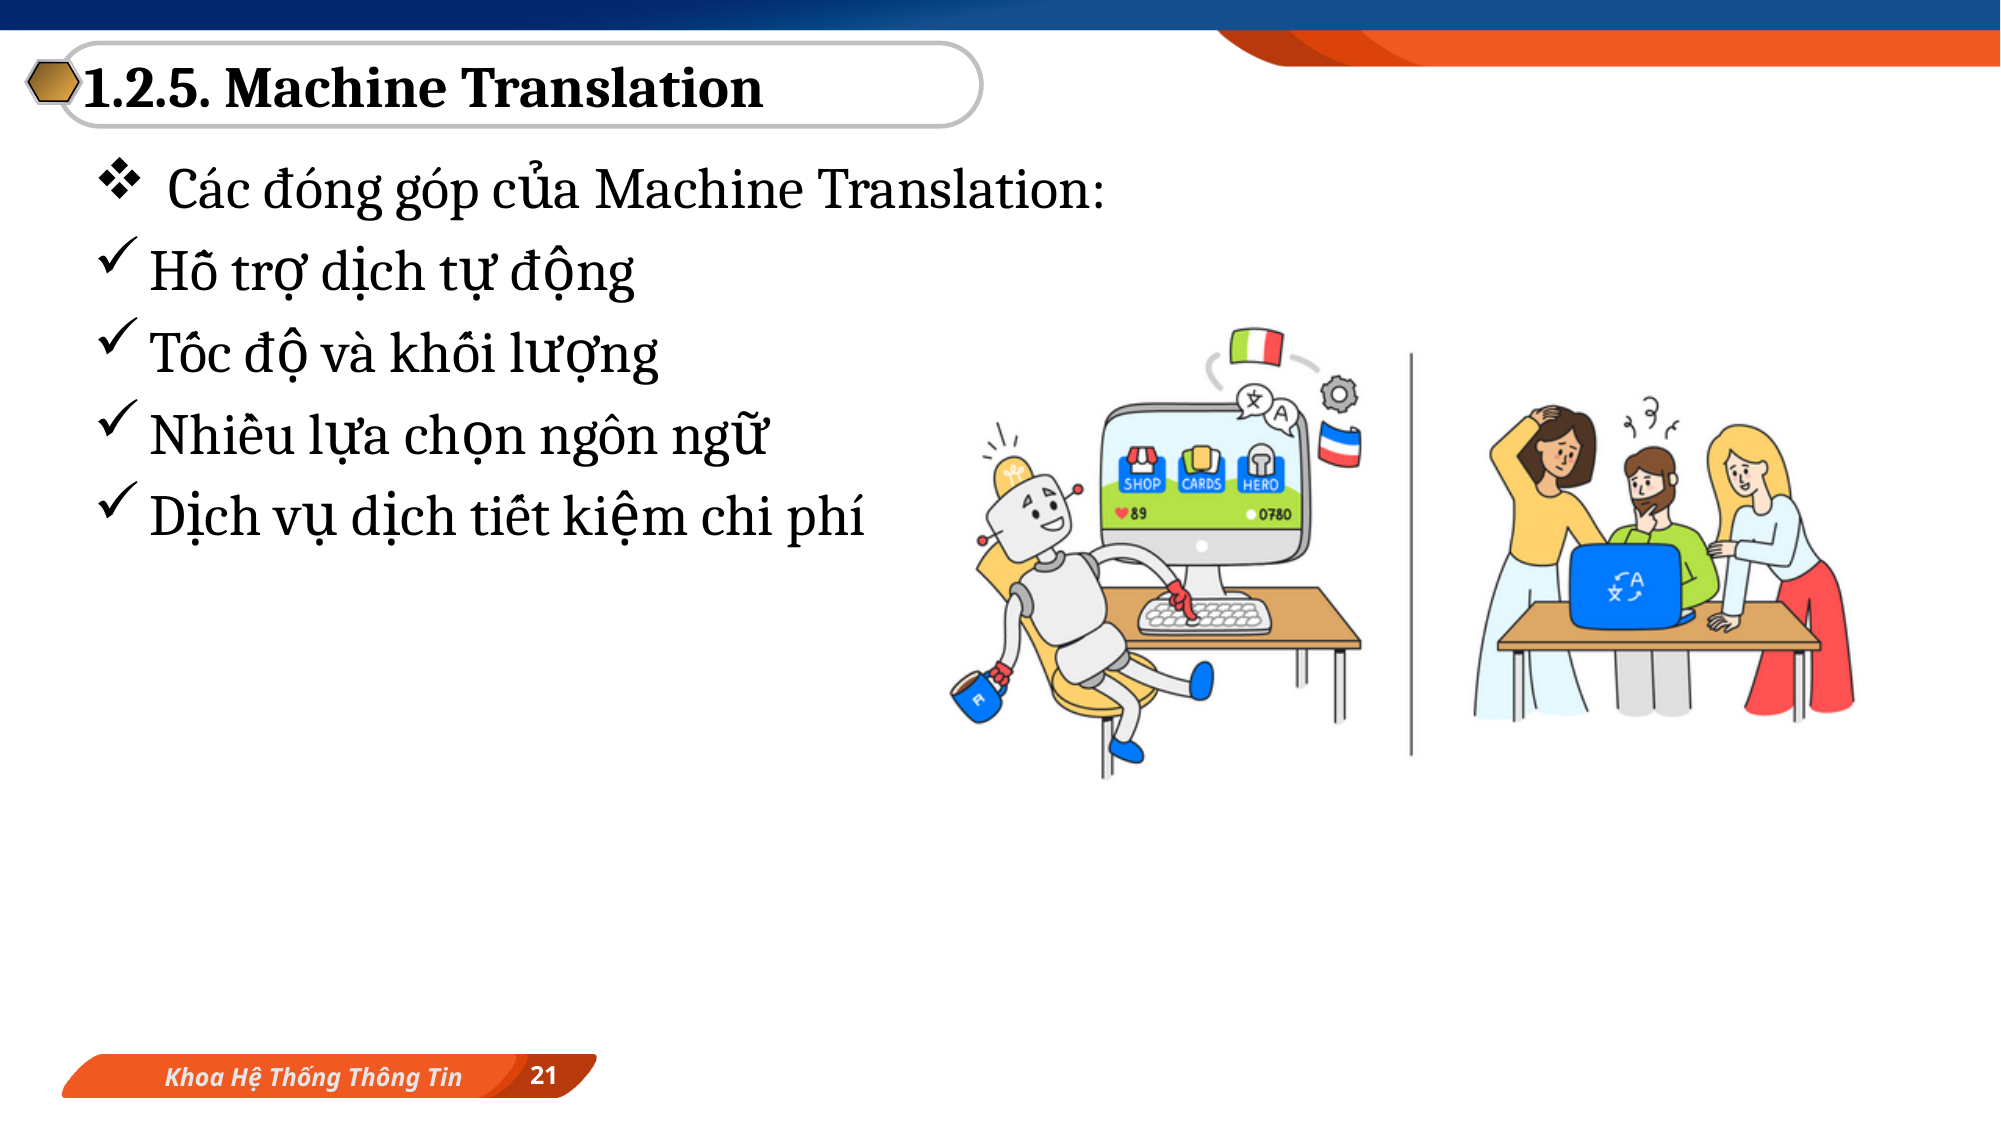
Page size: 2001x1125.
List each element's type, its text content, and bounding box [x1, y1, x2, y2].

picture [0, 0, 2001, 71]
picture [34, 1017, 624, 1125]
slide_number 21 [508, 1046, 574, 1106]
picture [911, 270, 1912, 834]
text_box Các đóng góp của Machine Translation: Hỗ trợ dịch tự động Tốc độ và khối lượng Nhiều lựa chọn ngôn ngữ Dịch vụ dịch tiết kiệm chi phí [78, 143, 1954, 1005]
footer Khoa Hệ Thống Thông Tin [119, 1054, 508, 1098]
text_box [24, 42, 982, 127]
